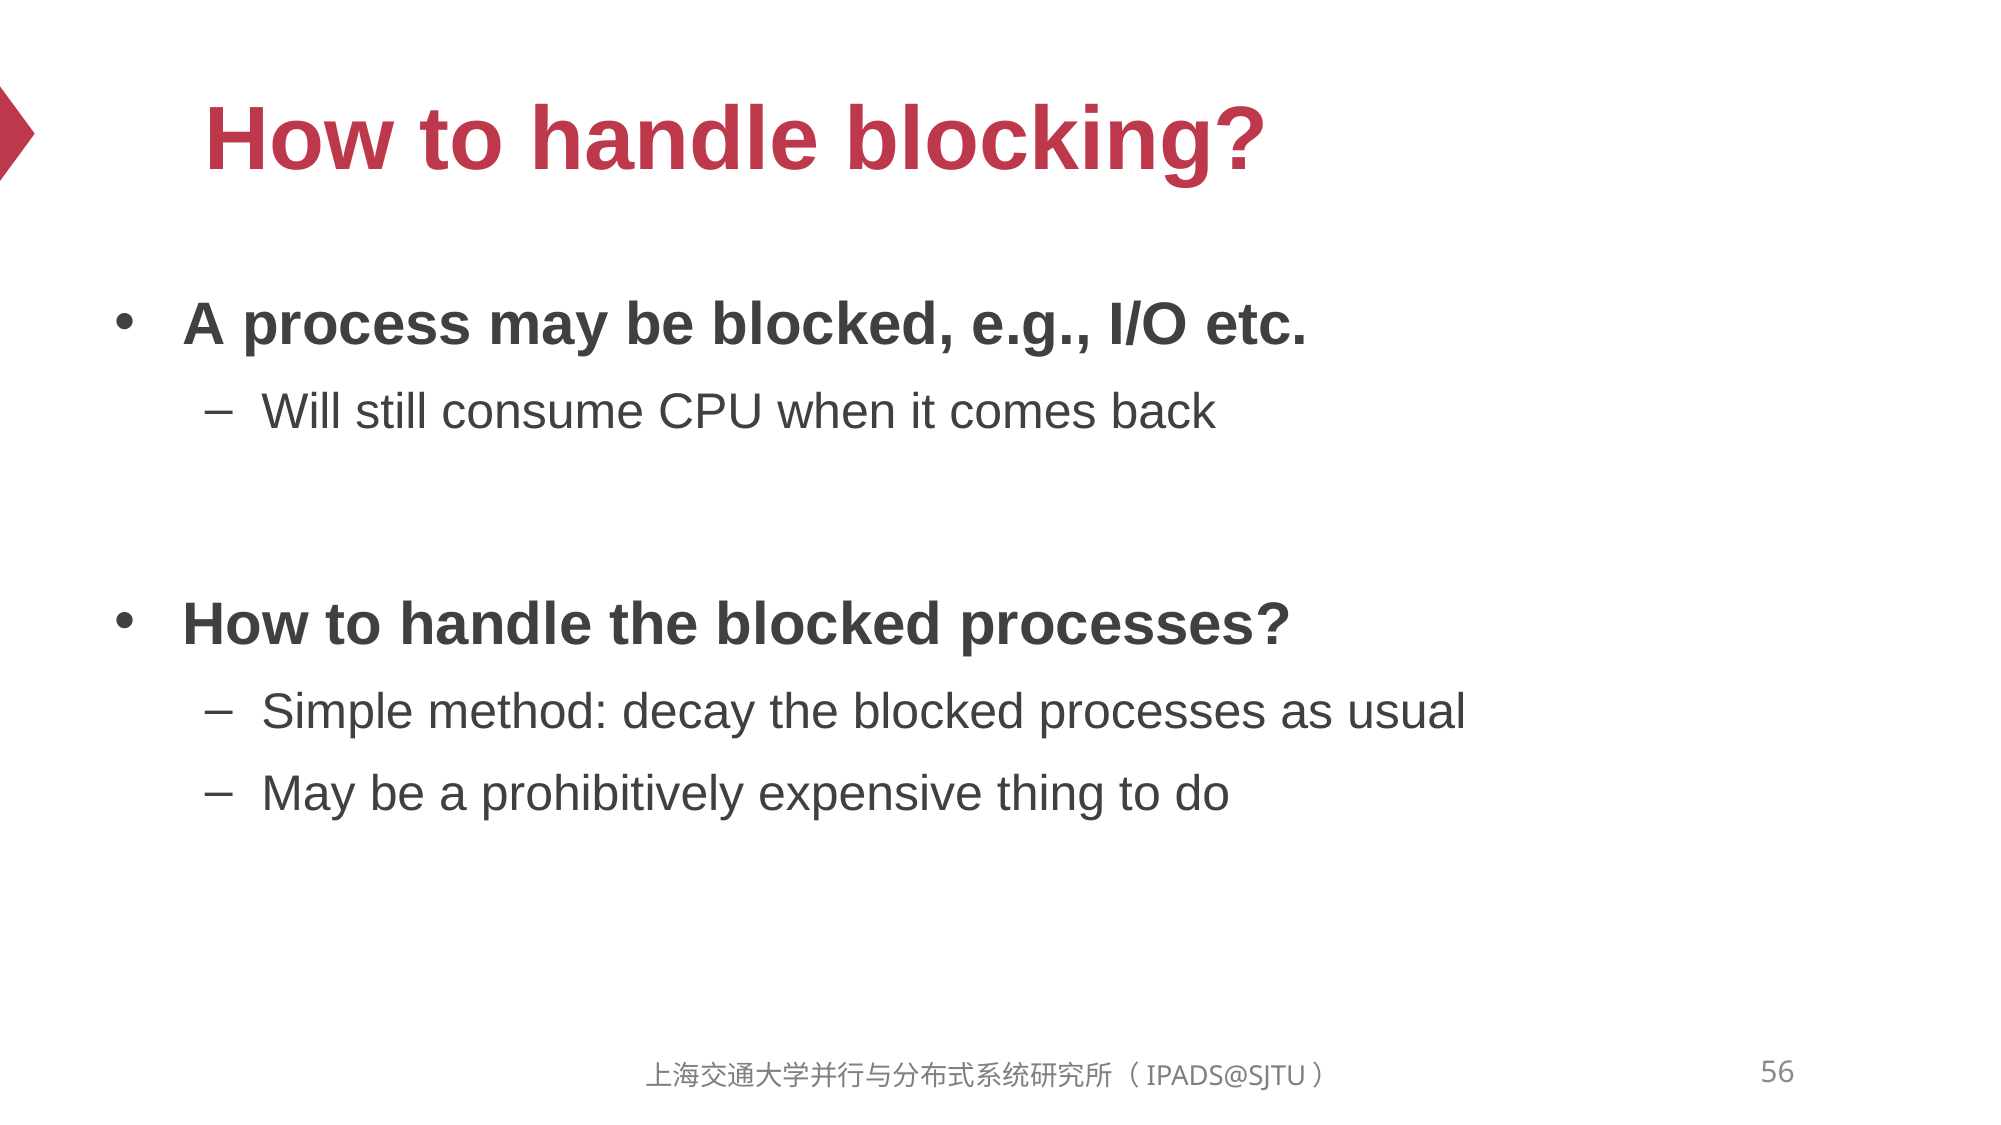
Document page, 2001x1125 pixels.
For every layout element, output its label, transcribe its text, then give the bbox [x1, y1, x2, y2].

slide_number 56 [1389, 1042, 1810, 1103]
title How to handle blocking? [189, 45, 1810, 223]
list A process may be blocked, e.g., I/O etc. Will still consume CPU when it comes back How to handle the blocked processes? Simple method: decay the blocked processes as usual May be a prohibitively expensive thing to do [99, 262, 1900, 1005]
footer 上海交通大学并行与分布式系统研究所（IPADS@SJTU） [602, 1044, 1383, 1105]
